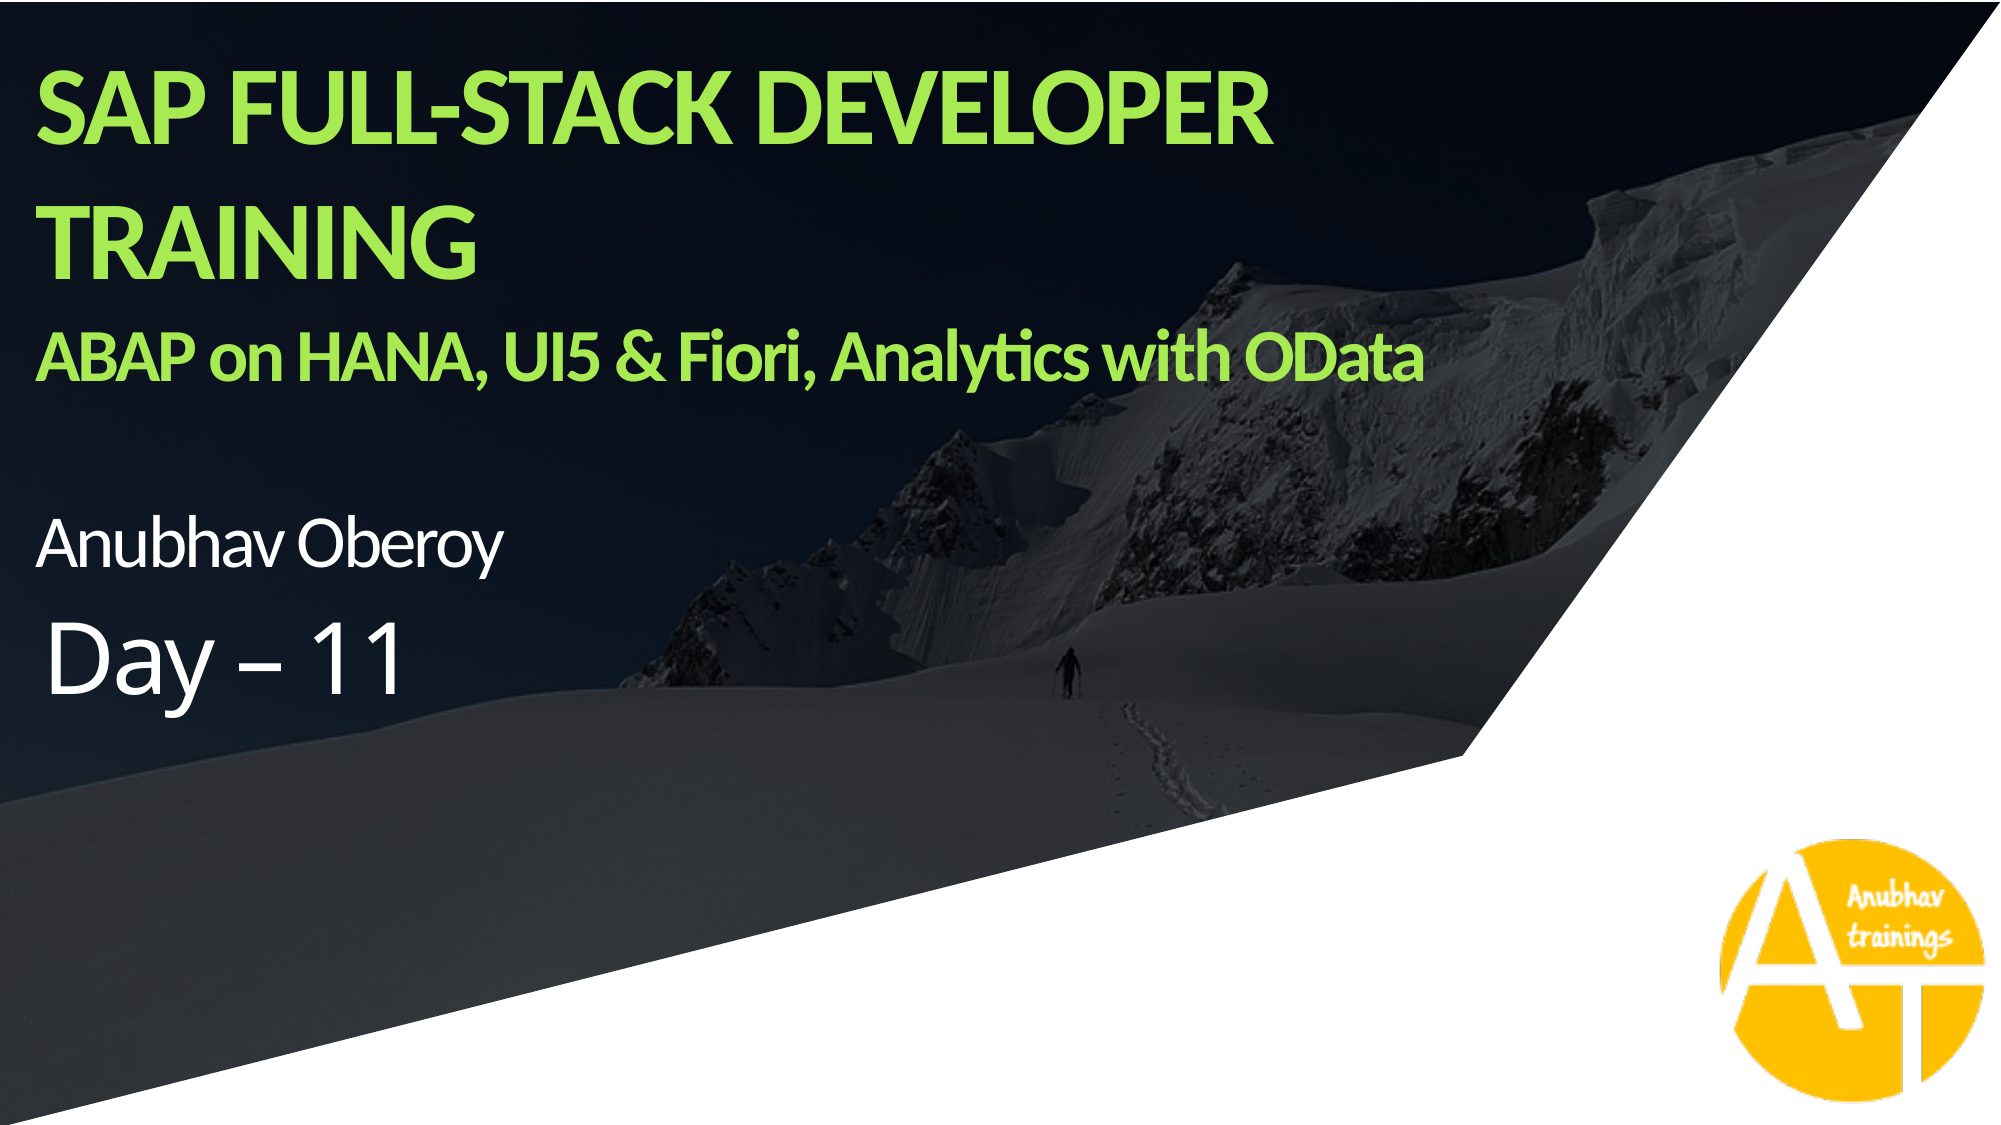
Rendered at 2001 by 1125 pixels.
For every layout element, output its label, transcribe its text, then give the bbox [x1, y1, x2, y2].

text_box Anubhav Oberoy [20, 484, 1108, 590]
text_box Day – 11 [27, 587, 1115, 722]
picture [1694, 822, 2000, 1125]
text_box SAP Full-Stack Developer training [20, 25, 1695, 298]
text_box [0, 1, 2000, 1125]
text_box ABAP on HANA, UI5 & Fiori, Analytics with OData [20, 298, 1695, 404]
